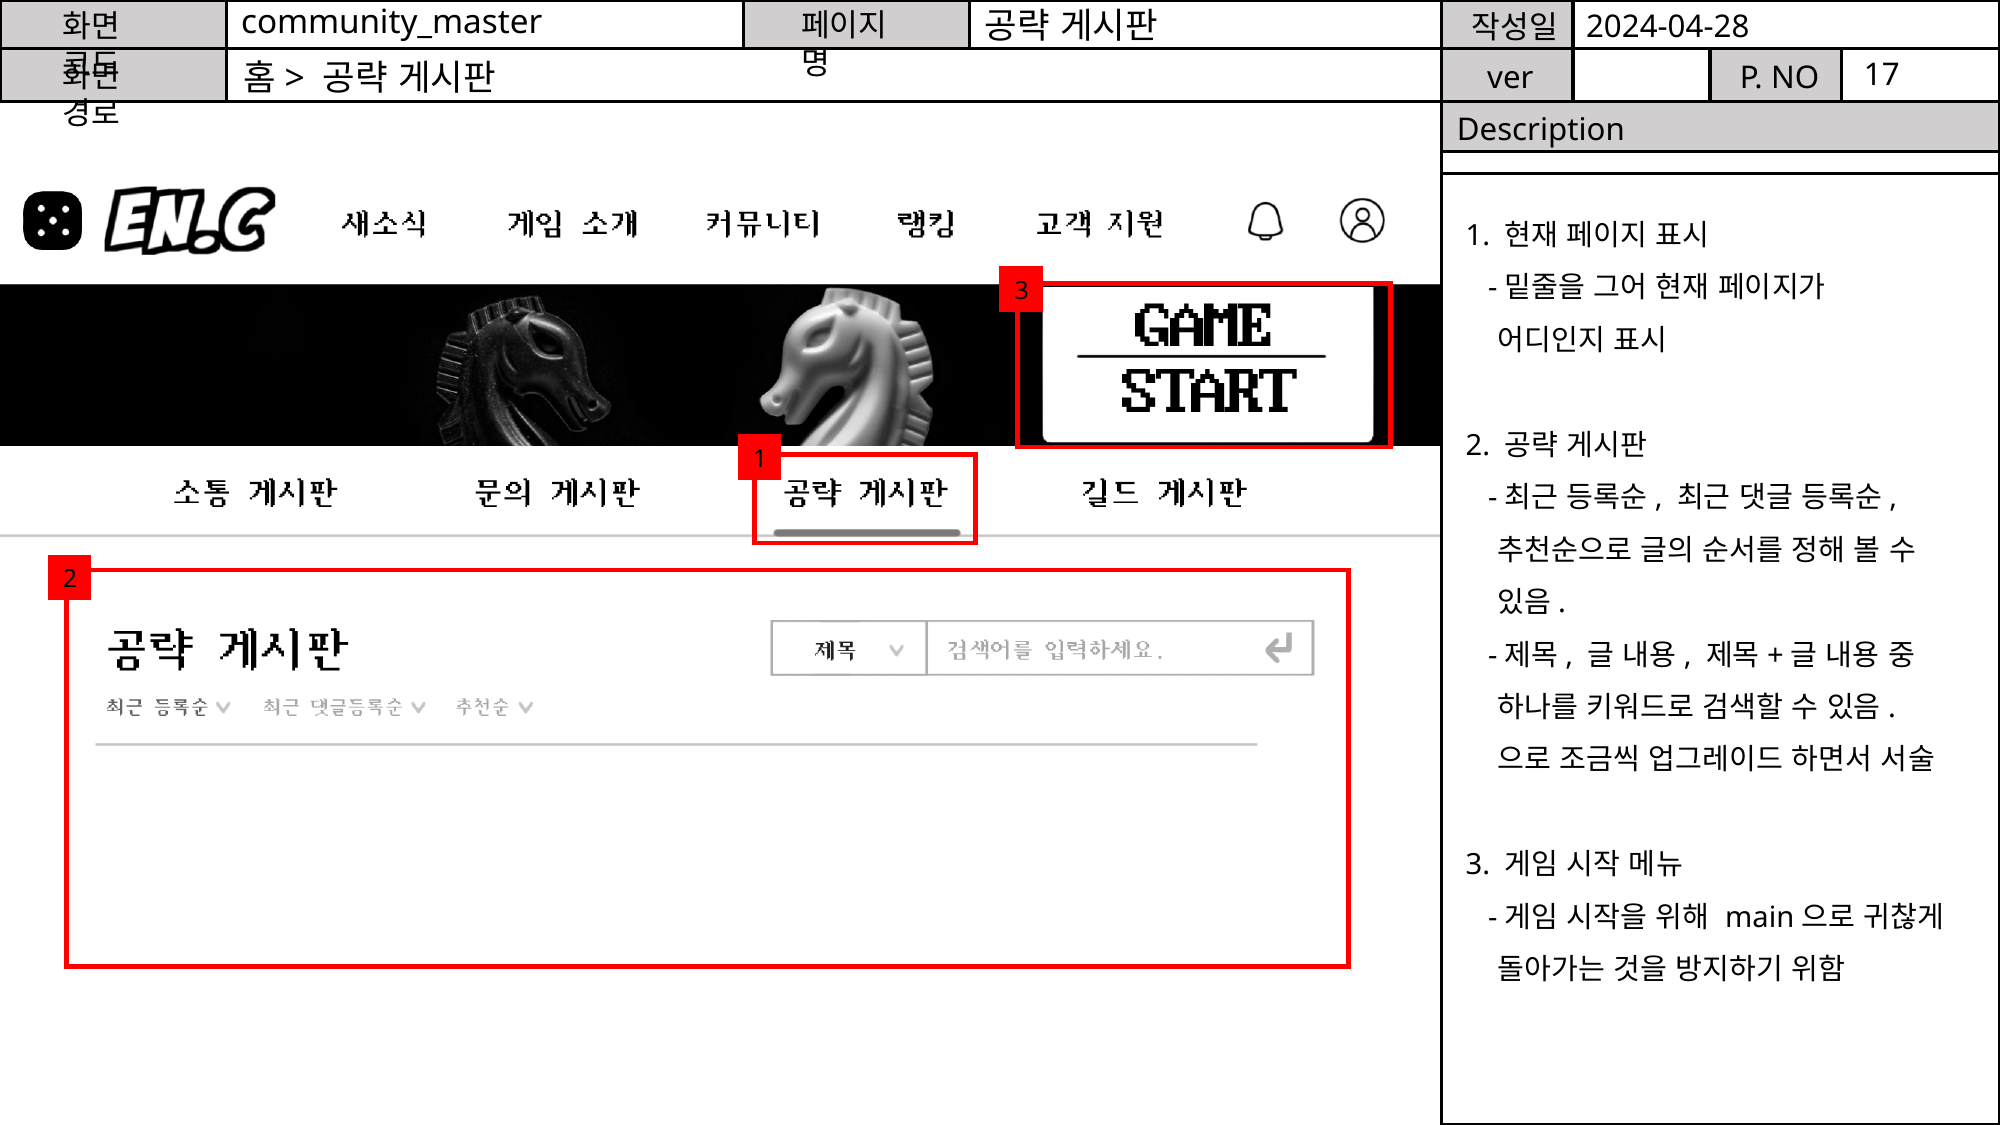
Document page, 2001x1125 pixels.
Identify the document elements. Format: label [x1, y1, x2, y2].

text_box [0, 0, 2000, 1125]
